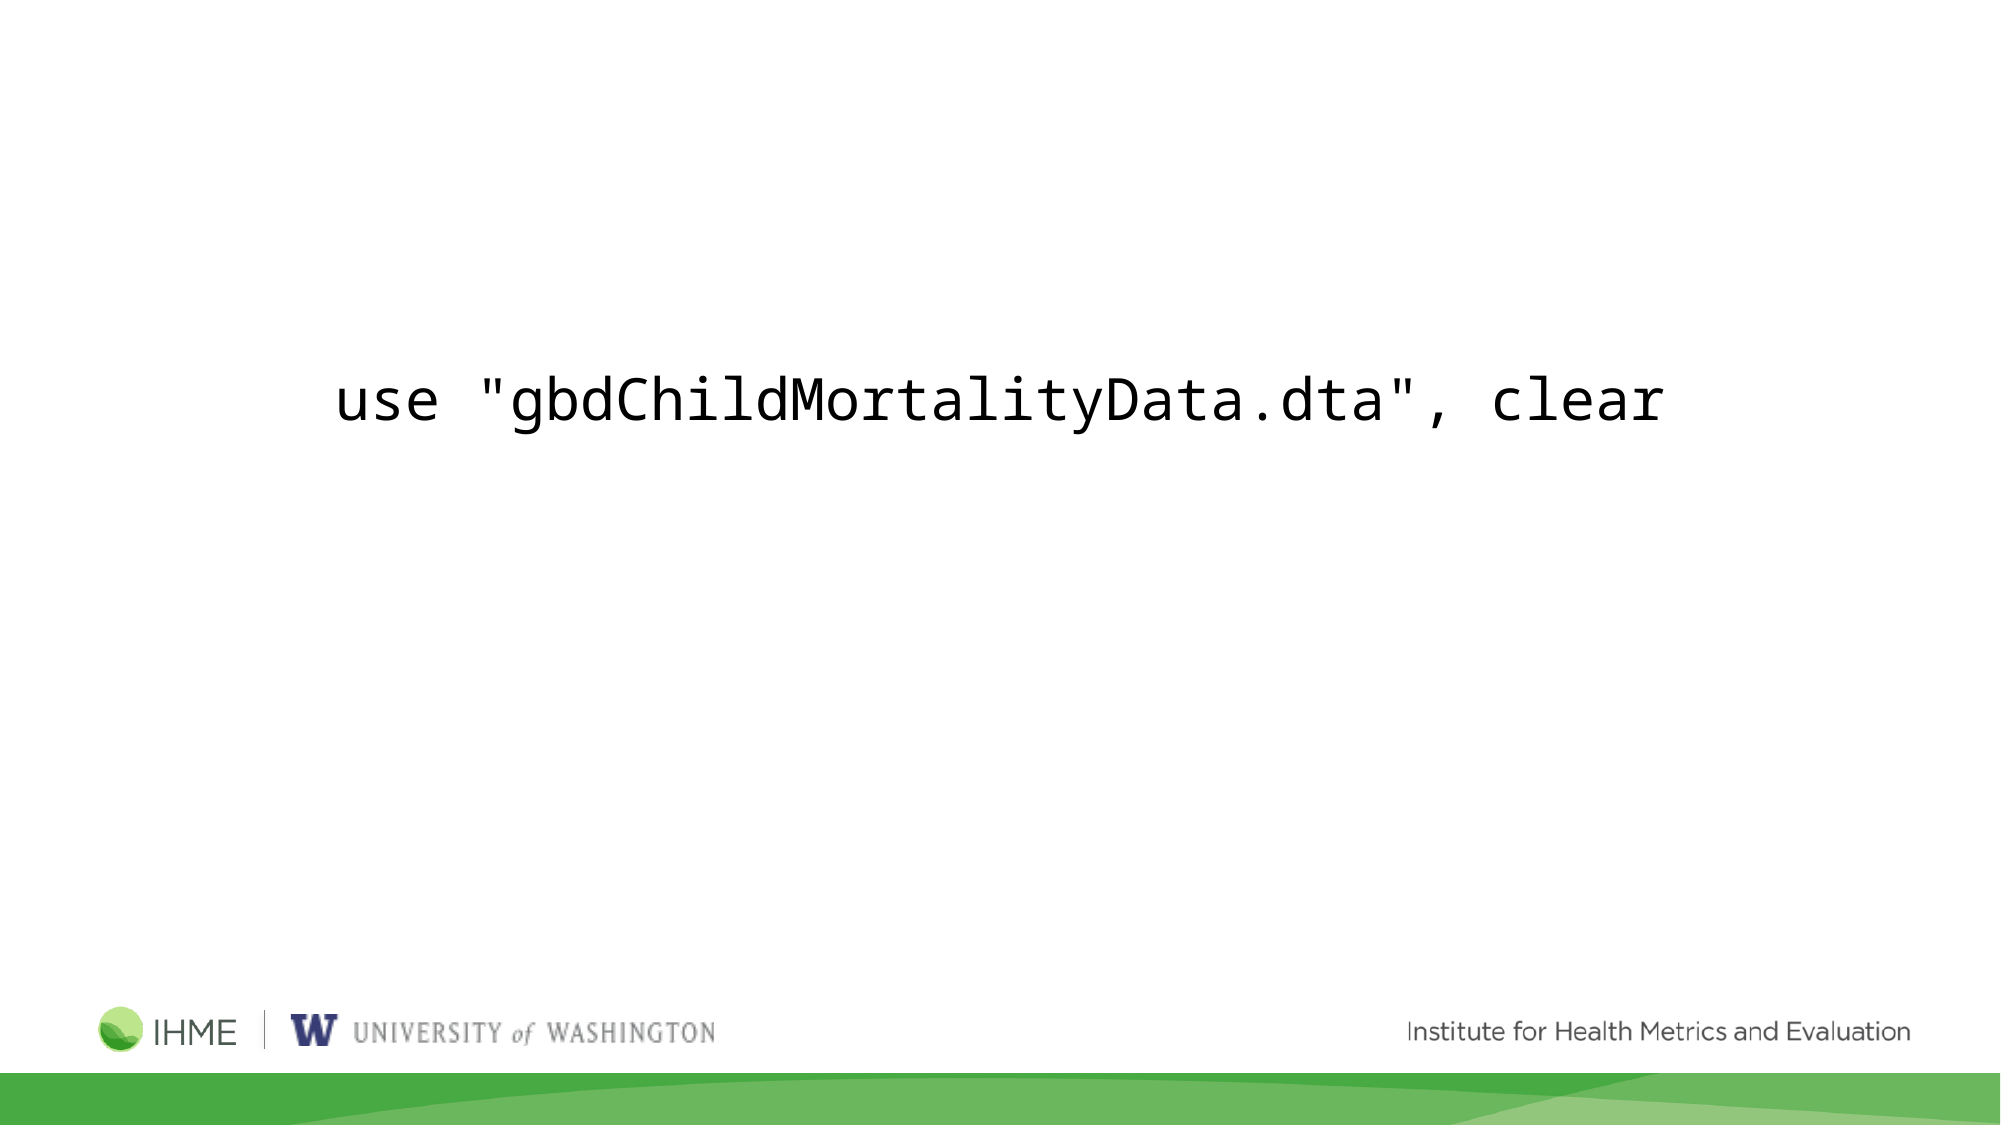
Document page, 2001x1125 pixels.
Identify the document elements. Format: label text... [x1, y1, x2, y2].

picture [98, 1006, 236, 1052]
picture [1399, 1013, 1916, 1046]
picture [0, 1073, 2001, 1125]
text_box use "gbdChildMortalityData.dta", clear [320, 354, 1680, 440]
